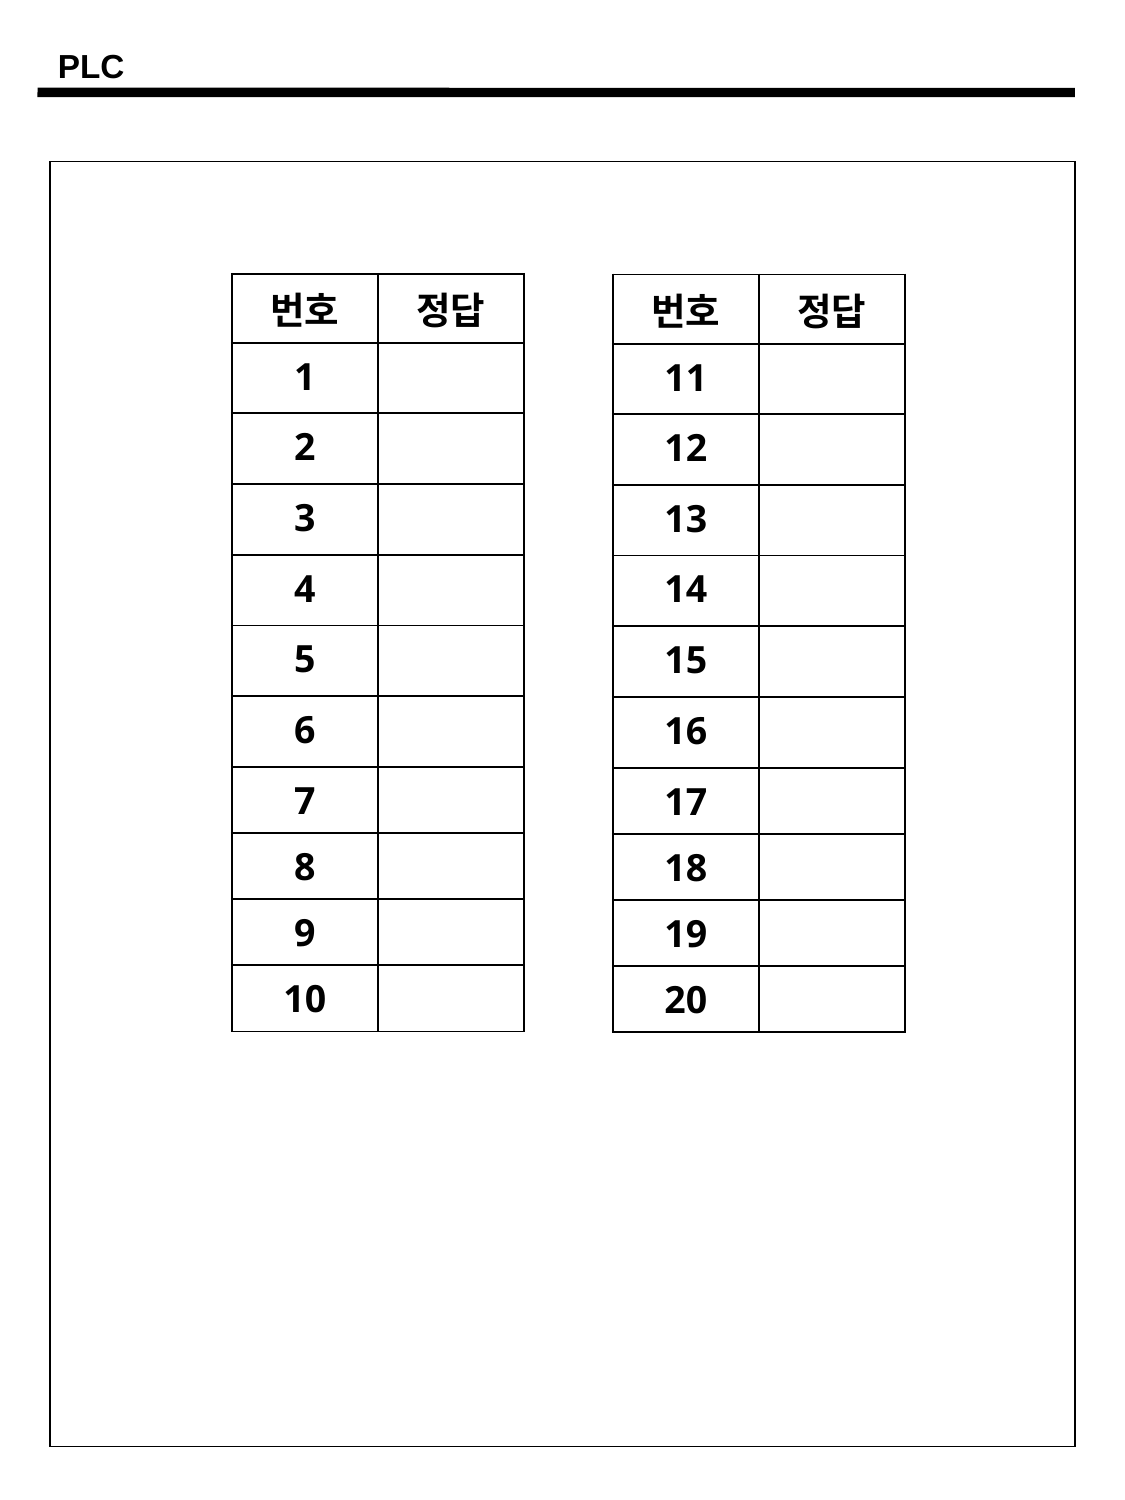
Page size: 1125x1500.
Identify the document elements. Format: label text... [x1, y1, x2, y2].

table_cell 13 [614, 486, 758, 555]
table_cell [379, 834, 523, 898]
table_cell 9 [233, 900, 377, 964]
table_cell 4 [233, 556, 377, 625]
table_cell 14 [614, 556, 758, 625]
table_cell 10 [233, 966, 377, 1031]
table_cell [760, 901, 904, 965]
text_box PLC [43, 37, 140, 93]
table_cell 15 [614, 627, 758, 696]
table_cell [379, 697, 523, 766]
table_cell 18 [614, 835, 758, 899]
table_cell 16 [614, 698, 758, 767]
table_cell 2 [233, 414, 377, 483]
table_cell 3 [233, 485, 377, 554]
table_cell [760, 698, 904, 767]
table_cell [379, 768, 523, 832]
table_cell [760, 769, 904, 833]
table_cell [379, 900, 523, 964]
table_header 번호 [233, 275, 377, 342]
table_cell [760, 835, 904, 899]
table_cell [379, 626, 523, 695]
table_cell [760, 556, 904, 625]
table_cell 8 [233, 834, 377, 898]
table_cell [760, 967, 904, 1031]
table_cell [760, 486, 904, 555]
table_cell [760, 627, 904, 696]
table_cell 11 [614, 345, 758, 413]
table_header 정답 [760, 275, 904, 343]
table_header 정답 [379, 275, 523, 342]
table_cell [379, 414, 523, 483]
table_cell [379, 966, 523, 1031]
table_cell [760, 345, 904, 413]
table_cell 1 [233, 344, 377, 412]
table_cell 6 [233, 697, 377, 766]
table_cell 5 [233, 626, 377, 695]
table_cell 20 [614, 967, 758, 1031]
text_box [50, 161, 1075, 1447]
table_cell [379, 344, 523, 412]
table_cell [760, 415, 904, 484]
table_header 번호 [614, 275, 758, 343]
table_cell [379, 485, 523, 554]
table_cell [379, 556, 523, 625]
table_cell 7 [233, 768, 377, 832]
table_cell 17 [614, 769, 758, 833]
table_cell 12 [614, 415, 758, 484]
table_cell 19 [614, 901, 758, 965]
